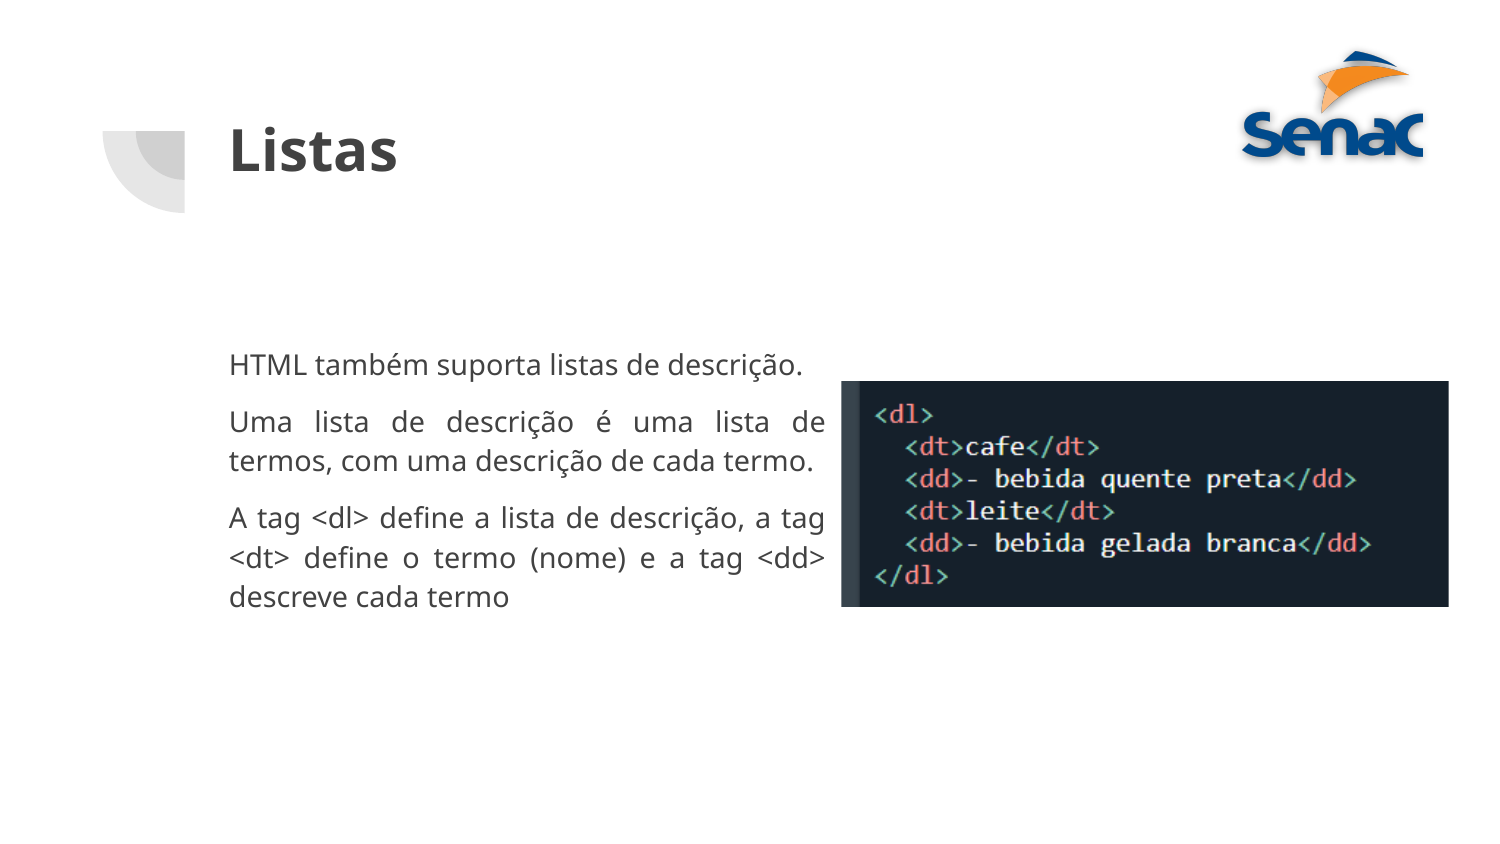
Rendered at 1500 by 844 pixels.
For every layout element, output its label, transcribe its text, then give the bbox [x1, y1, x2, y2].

list HTML também suporta listas de descrição. Uma lista de descrição é uma lista de termos, com uma descrição de cada termo. A tag <dl> define a lista de descrição, a tag <dt> define o termo (nome) e a tag <dd> descreve cada termo [213, 326, 842, 663]
title Listas [213, 98, 1368, 263]
picture [841, 381, 1449, 608]
picture [1242, 50, 1423, 157]
